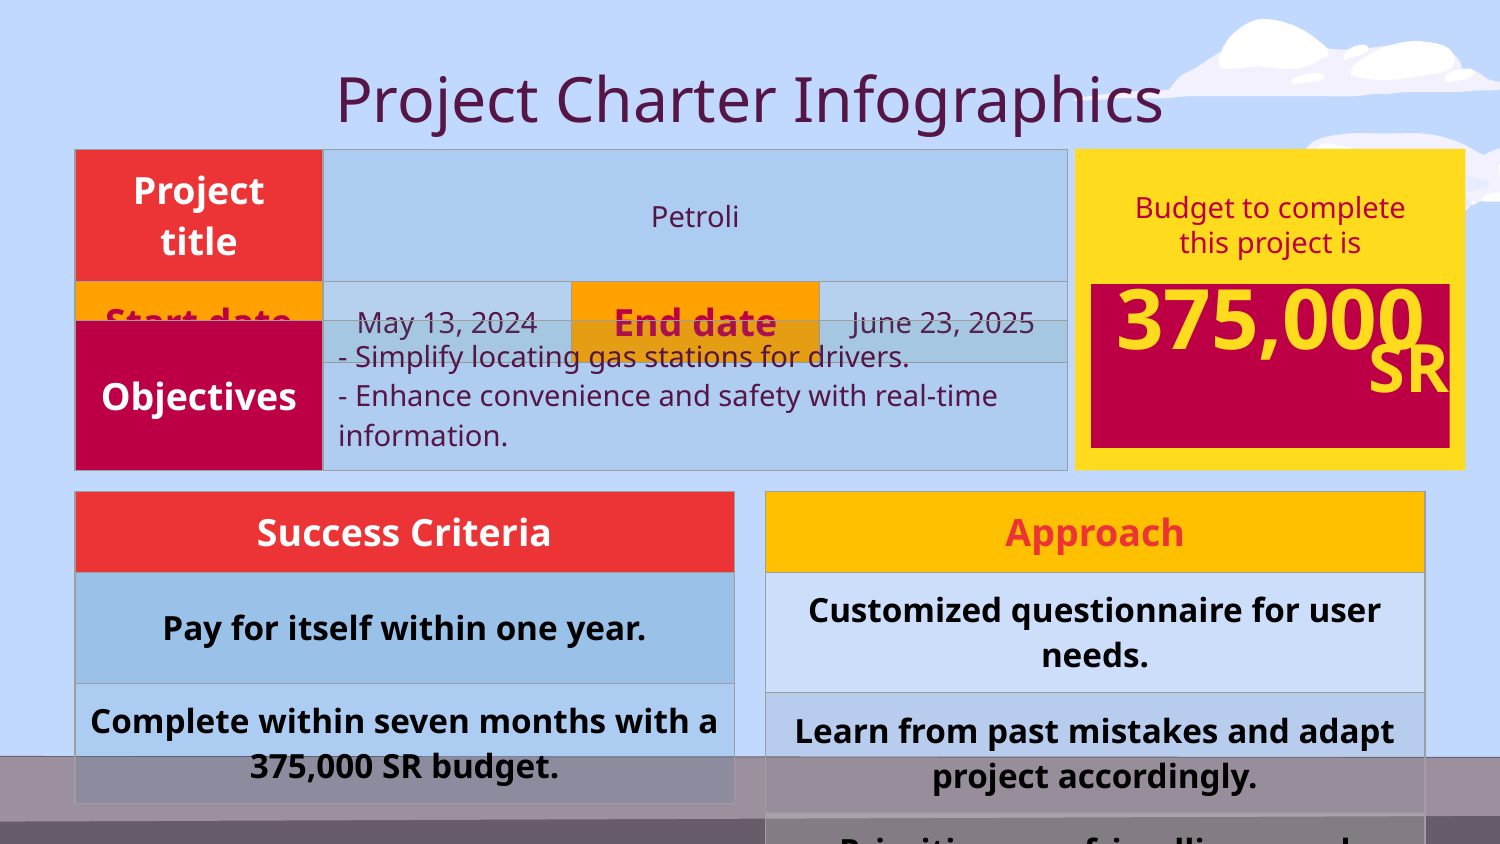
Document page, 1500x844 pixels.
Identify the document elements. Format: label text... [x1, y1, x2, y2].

text_box SR [1455, 318, 1465, 413]
text_box [1075, 148, 1466, 471]
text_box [1090, 178, 1450, 449]
table_cell Learn from past mistakes and adapt project accordingly. [766, 693, 1424, 812]
table_header - Simplify locating gas stations for drivers. - Enhance convenience and safety with real-time information. [324, 321, 1067, 470]
table_header Approach [766, 492, 1424, 572]
table_cell May 13, 2024 [324, 282, 571, 320]
table_cell Customized questionnaire for user needs. [766, 573, 1424, 692]
title Project Charter Infographics [75, 67, 1425, 129]
table_header Petroli [324, 150, 1067, 281]
table_cell June 23, 2025 [820, 282, 1067, 320]
table_cell Prioritize user-friendliness and robust security. [766, 814, 1424, 844]
table_cell Start date [76, 282, 322, 320]
table_cell Complete within seven months with a 375,000 SR budget. [76, 684, 734, 803]
table_header Project title [76, 150, 322, 281]
table_header Objectives [76, 321, 322, 470]
table_cell End date [572, 282, 819, 320]
table_cell Pay for itself within one year. [76, 573, 734, 683]
table_header Success Criteria [76, 492, 734, 572]
